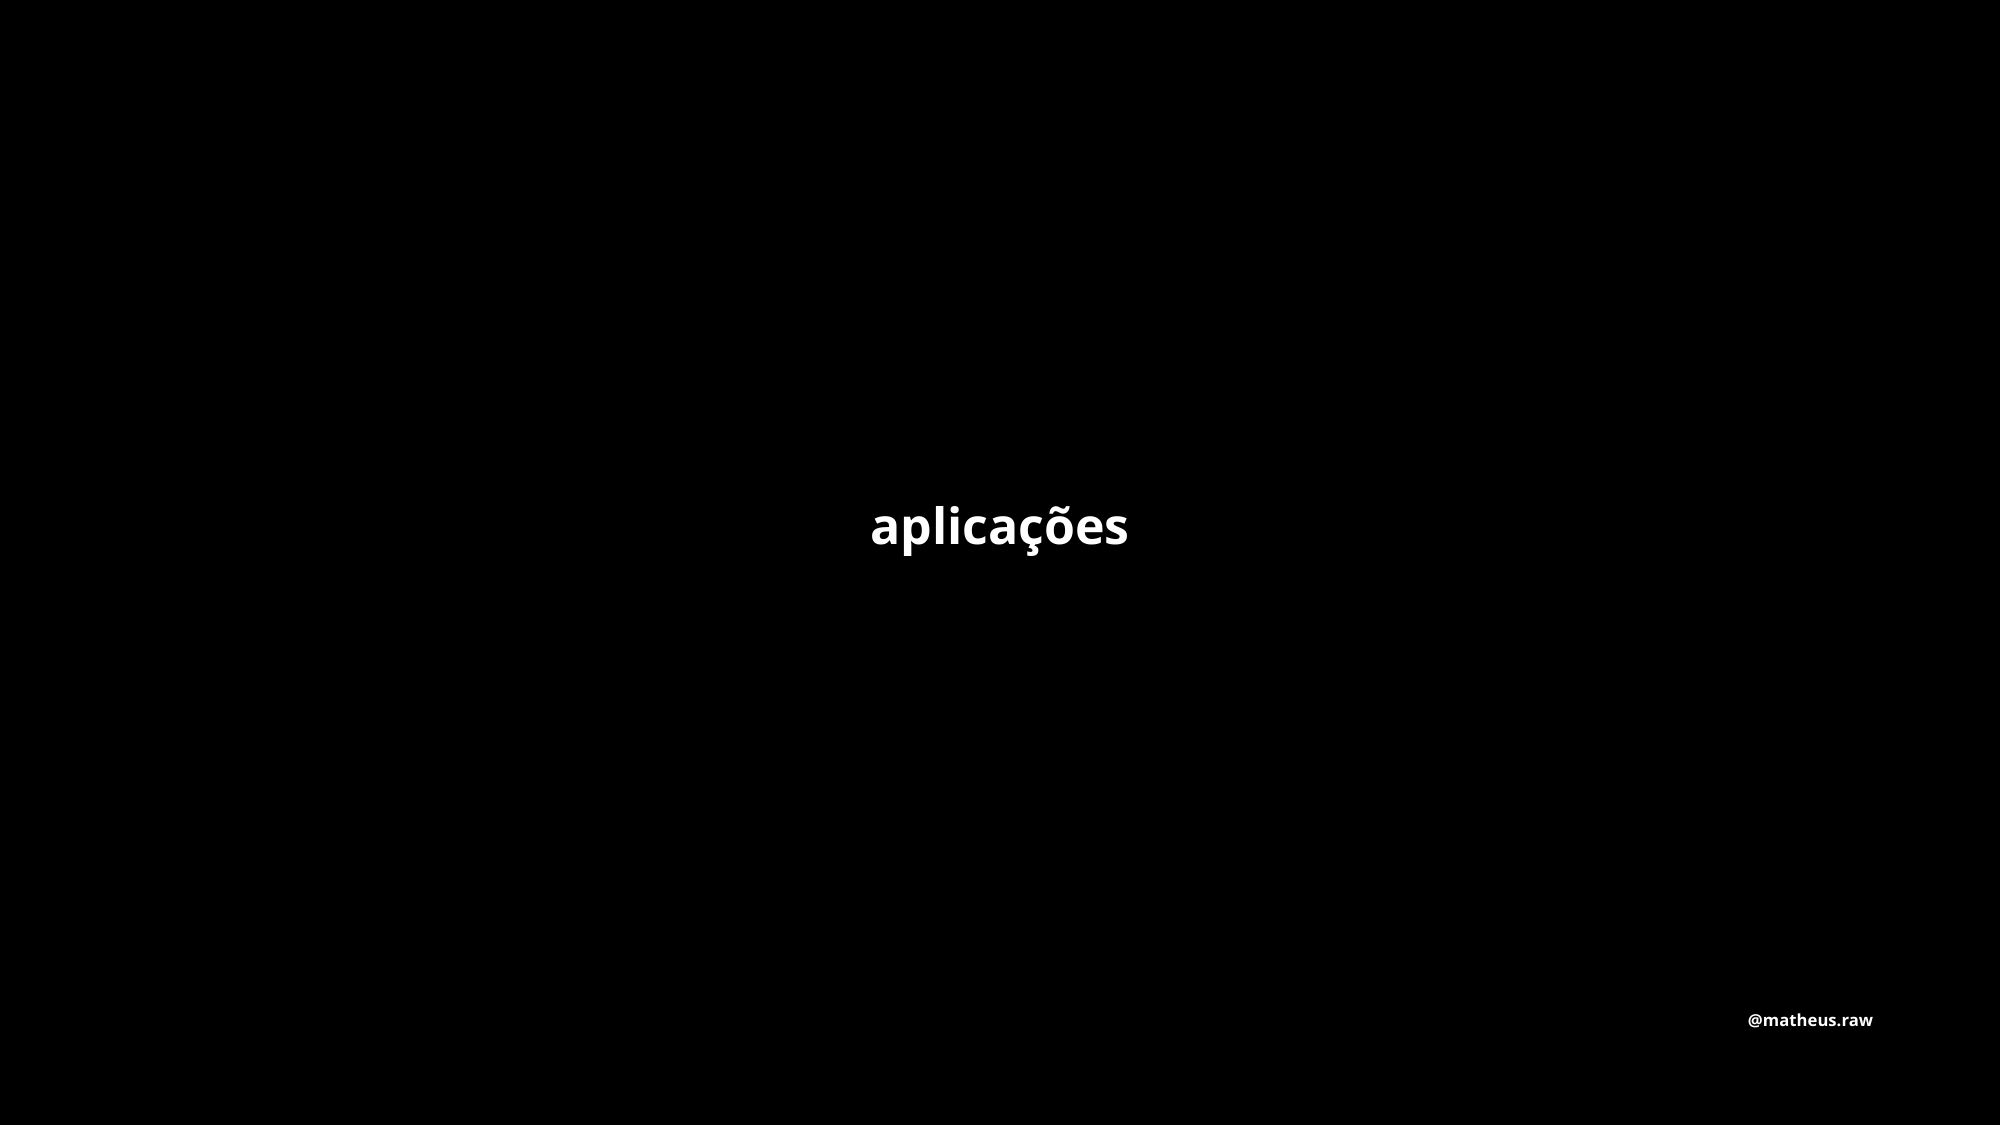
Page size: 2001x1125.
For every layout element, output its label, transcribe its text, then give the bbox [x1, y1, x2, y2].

text_box [0, 0, 2000, 1125]
text_box @matheus.raw [887, 1002, 1888, 1038]
text_box aplicações [500, 486, 1500, 562]
